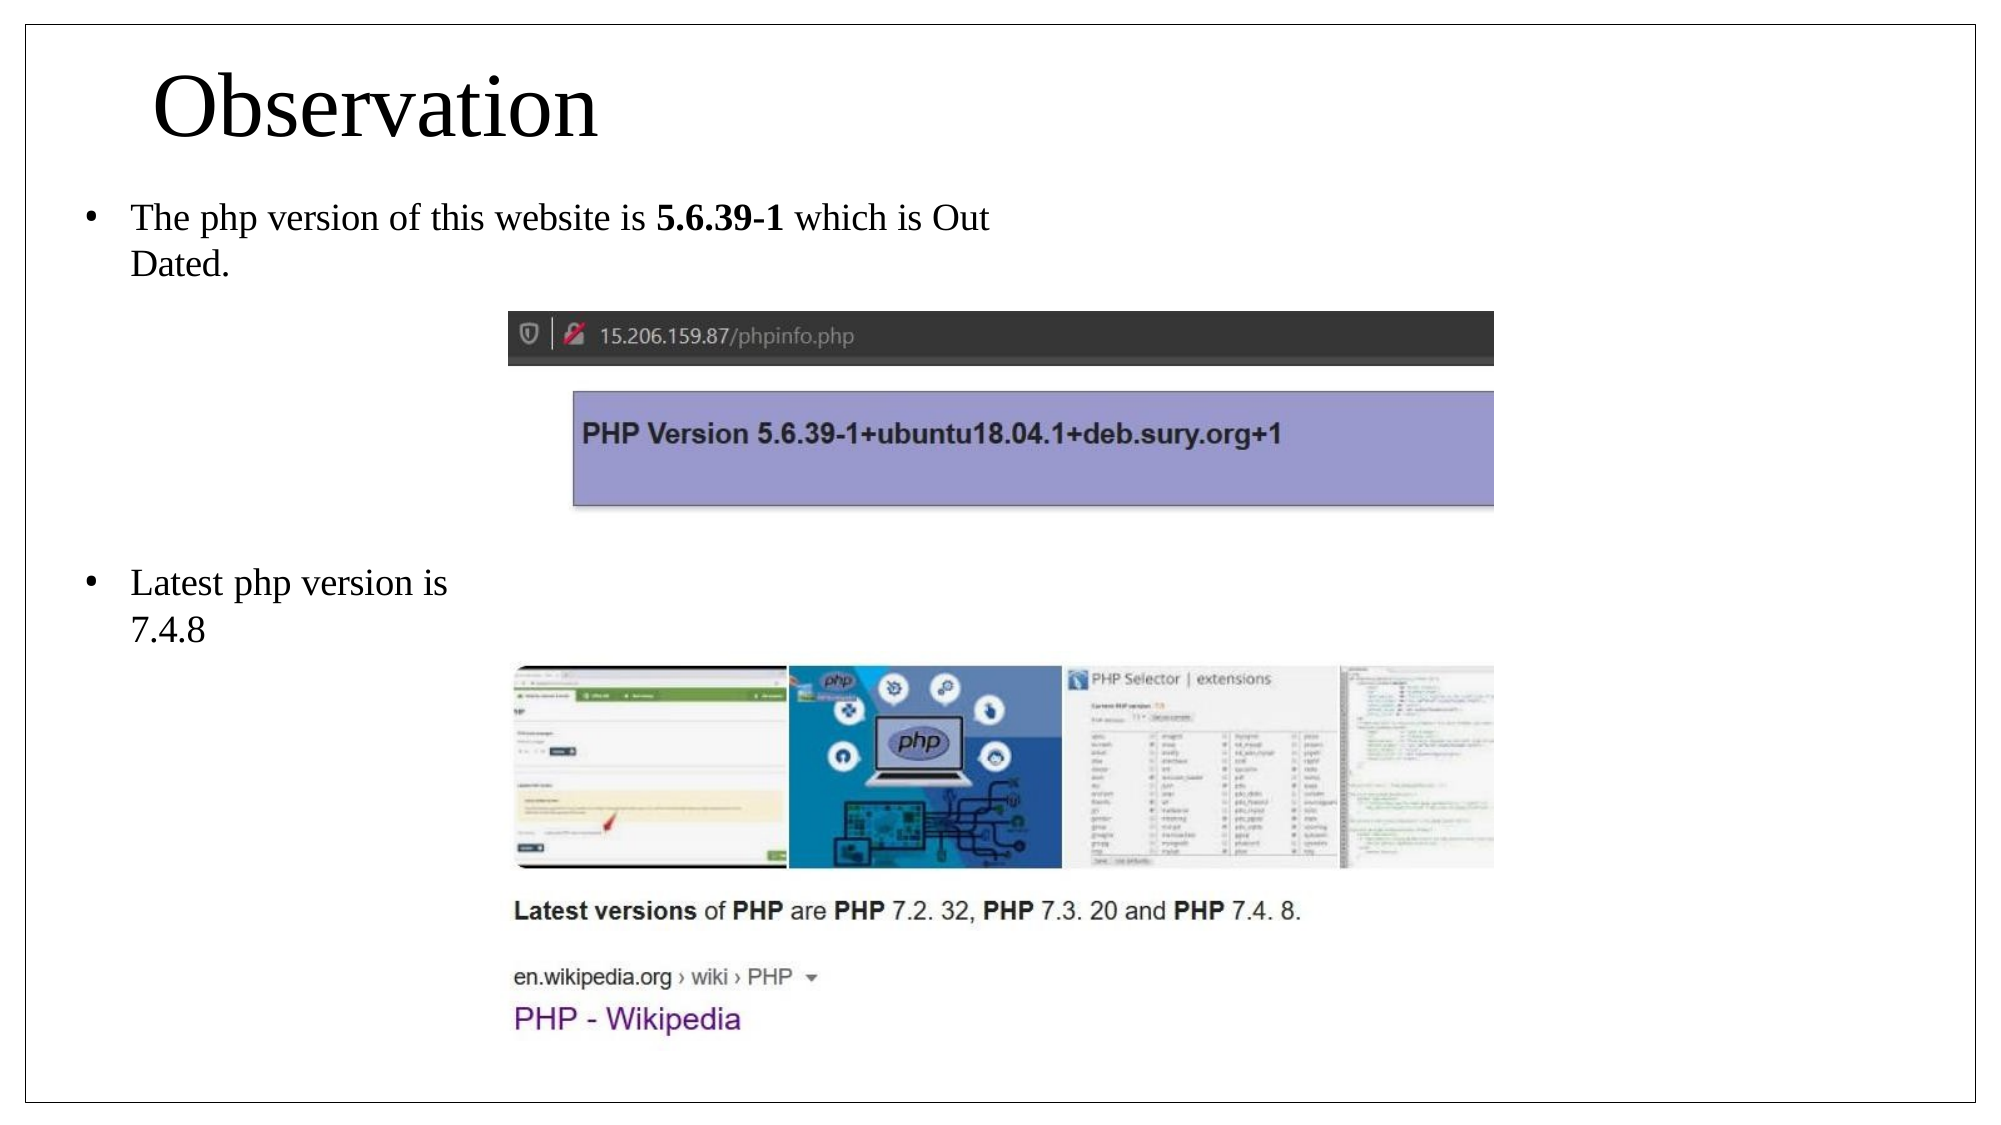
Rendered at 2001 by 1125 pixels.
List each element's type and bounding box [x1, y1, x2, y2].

text_box [25, 23, 1977, 1104]
